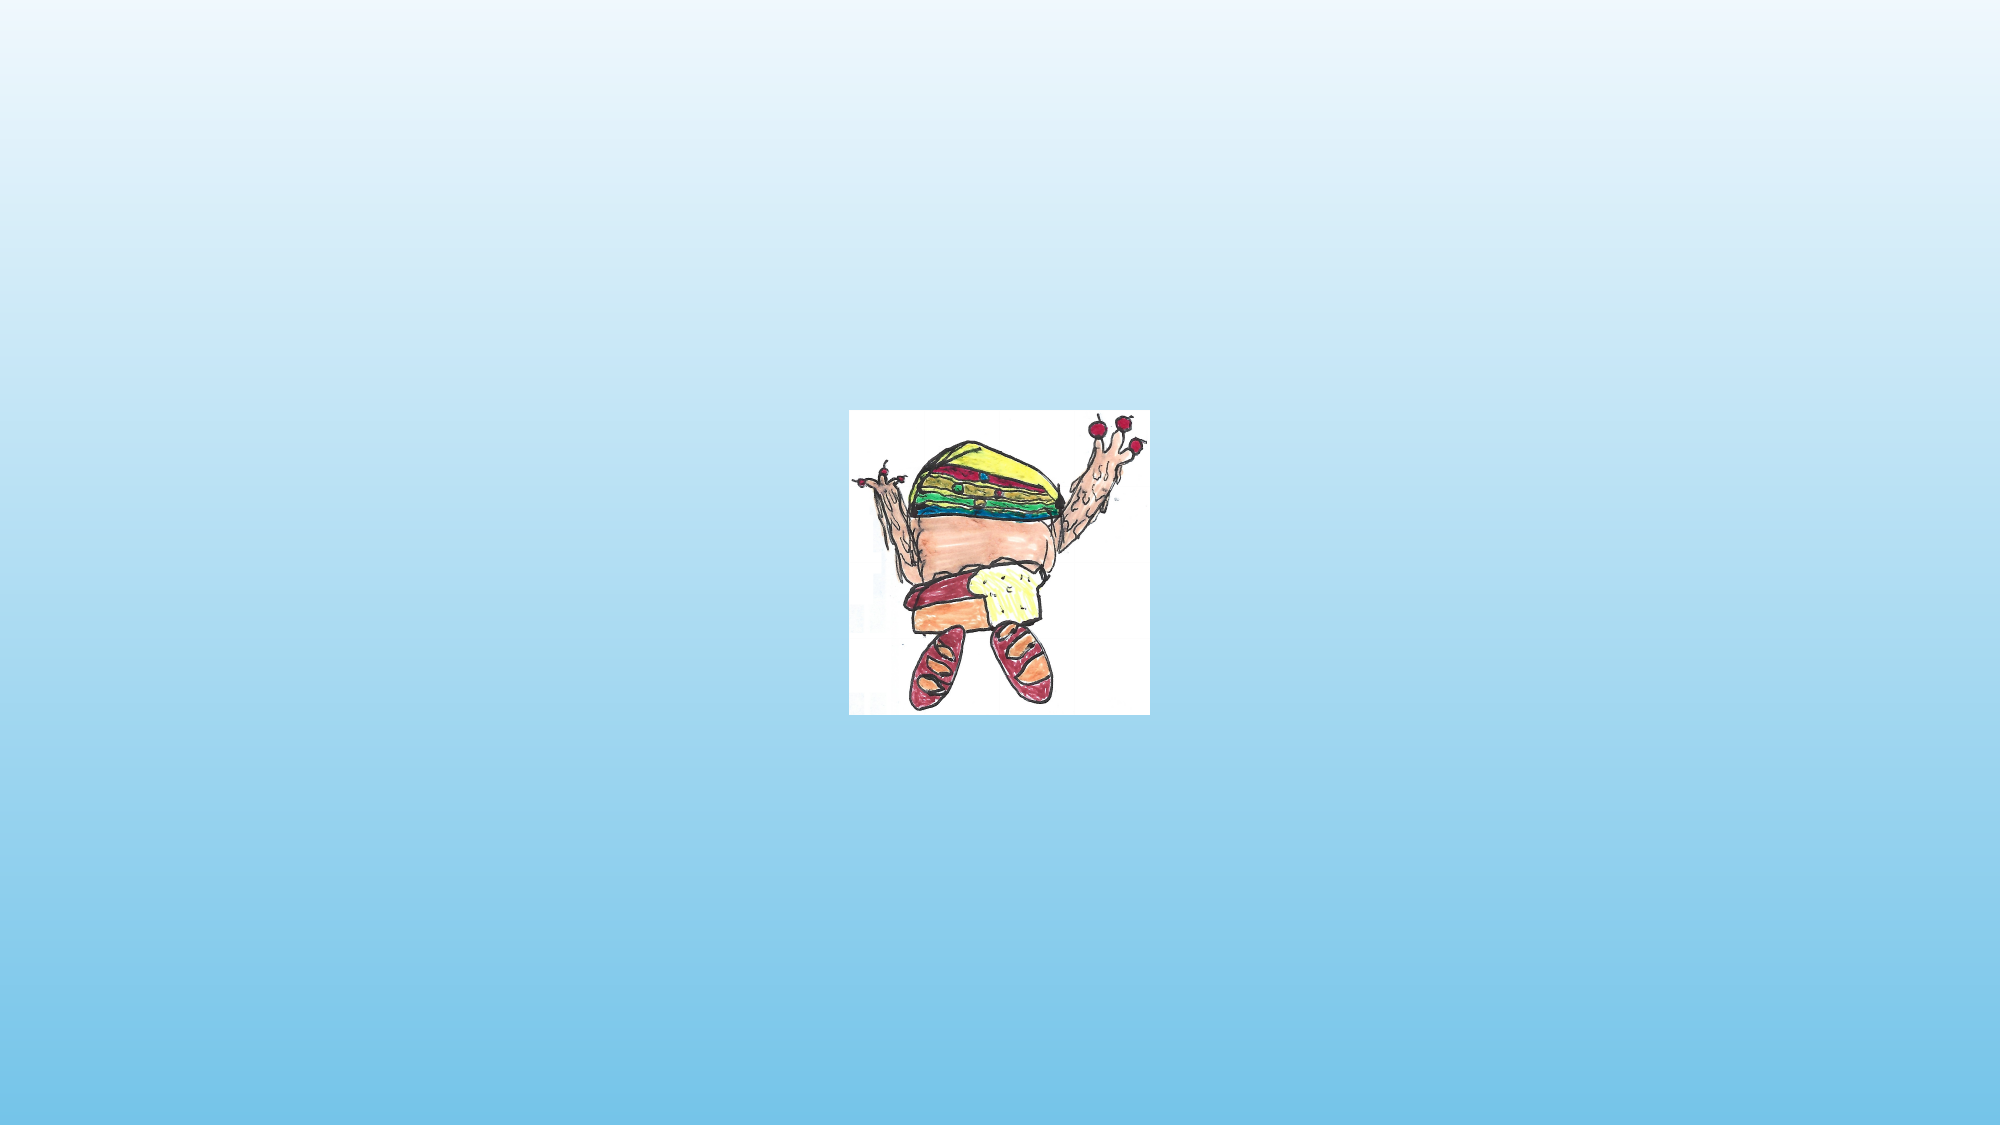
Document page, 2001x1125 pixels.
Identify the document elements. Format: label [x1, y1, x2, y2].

picture [849, 409, 1151, 715]
